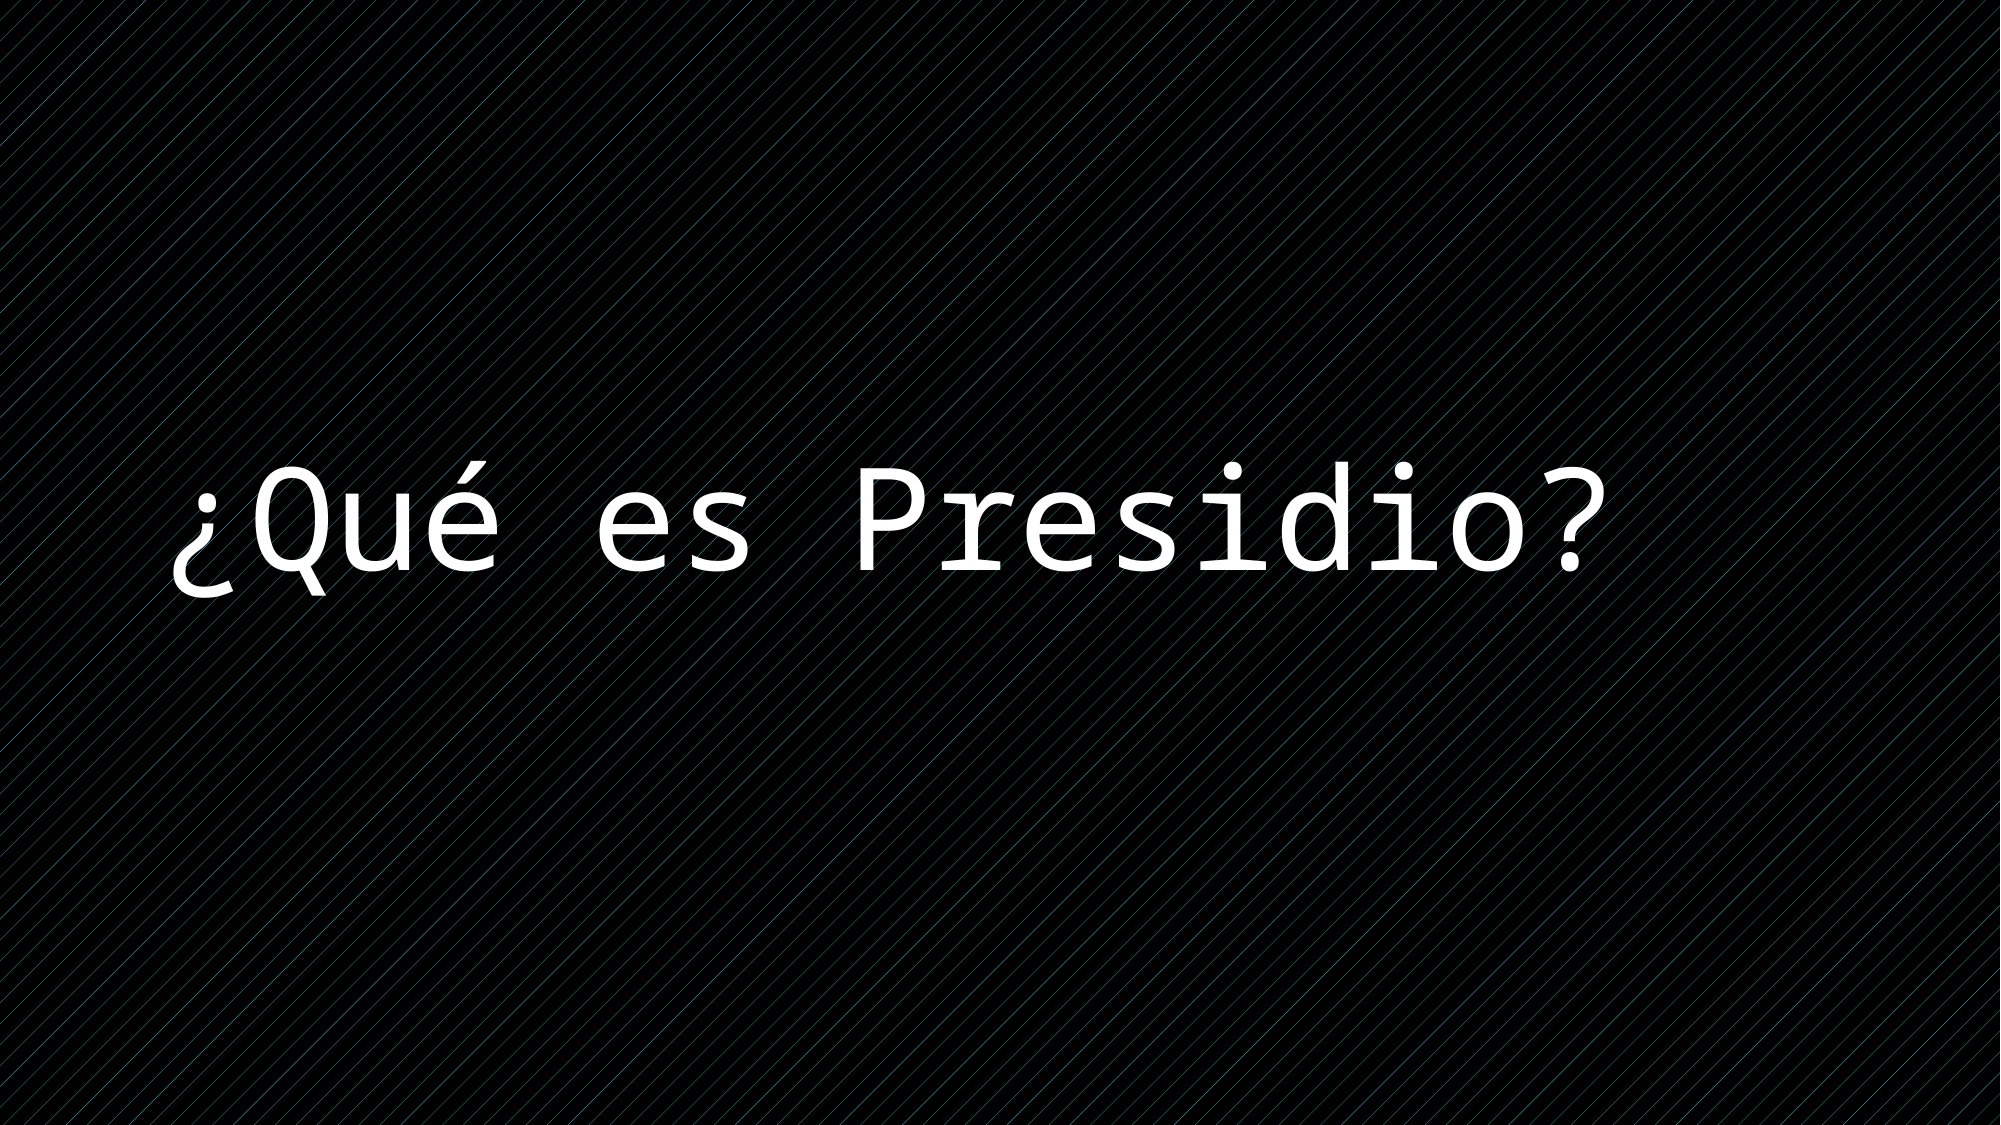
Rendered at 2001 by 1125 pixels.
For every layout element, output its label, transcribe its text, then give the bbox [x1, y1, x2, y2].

title ¿Qué es Presidio? [149, 420, 1650, 609]
